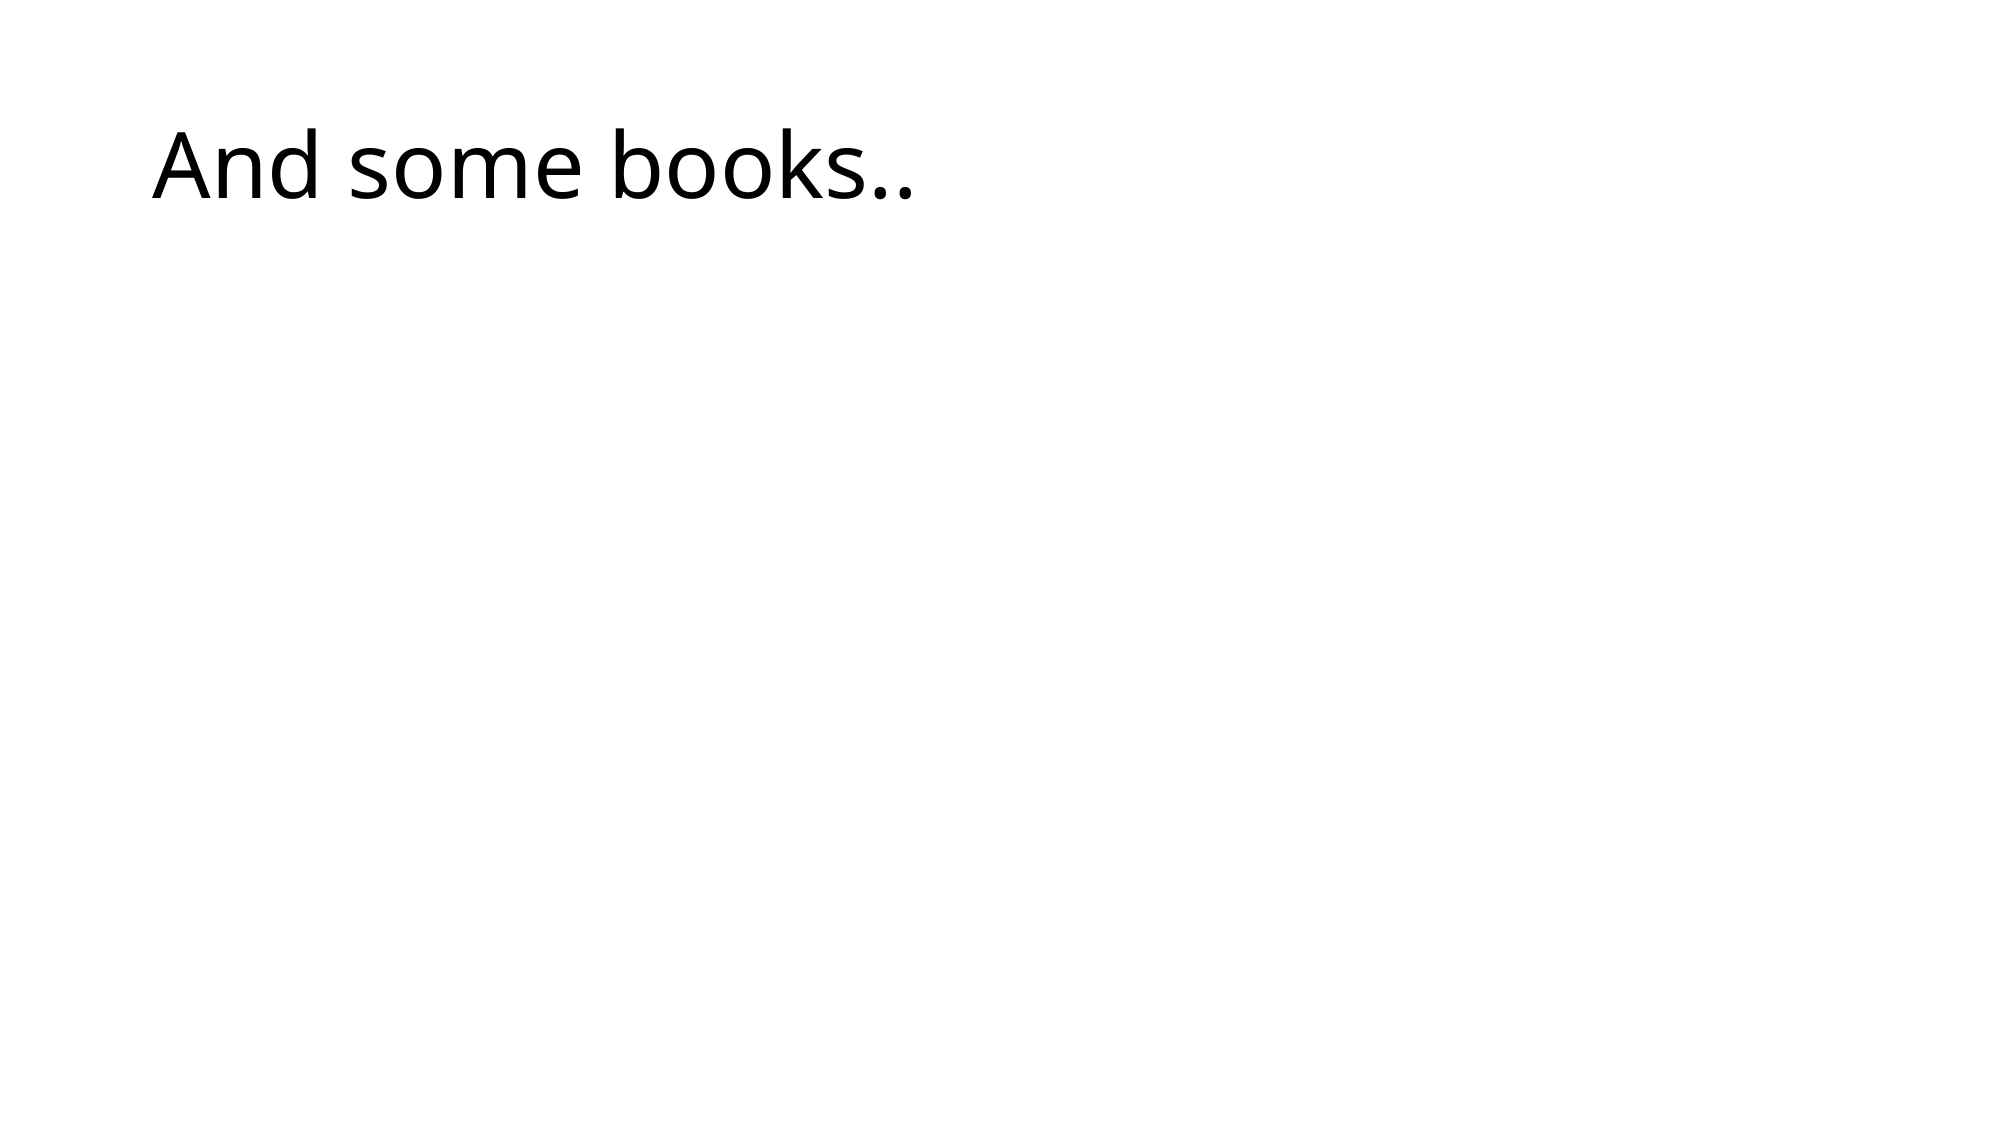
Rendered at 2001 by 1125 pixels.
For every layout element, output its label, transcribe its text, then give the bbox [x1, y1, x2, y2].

title And some books.. [137, 59, 1863, 278]
